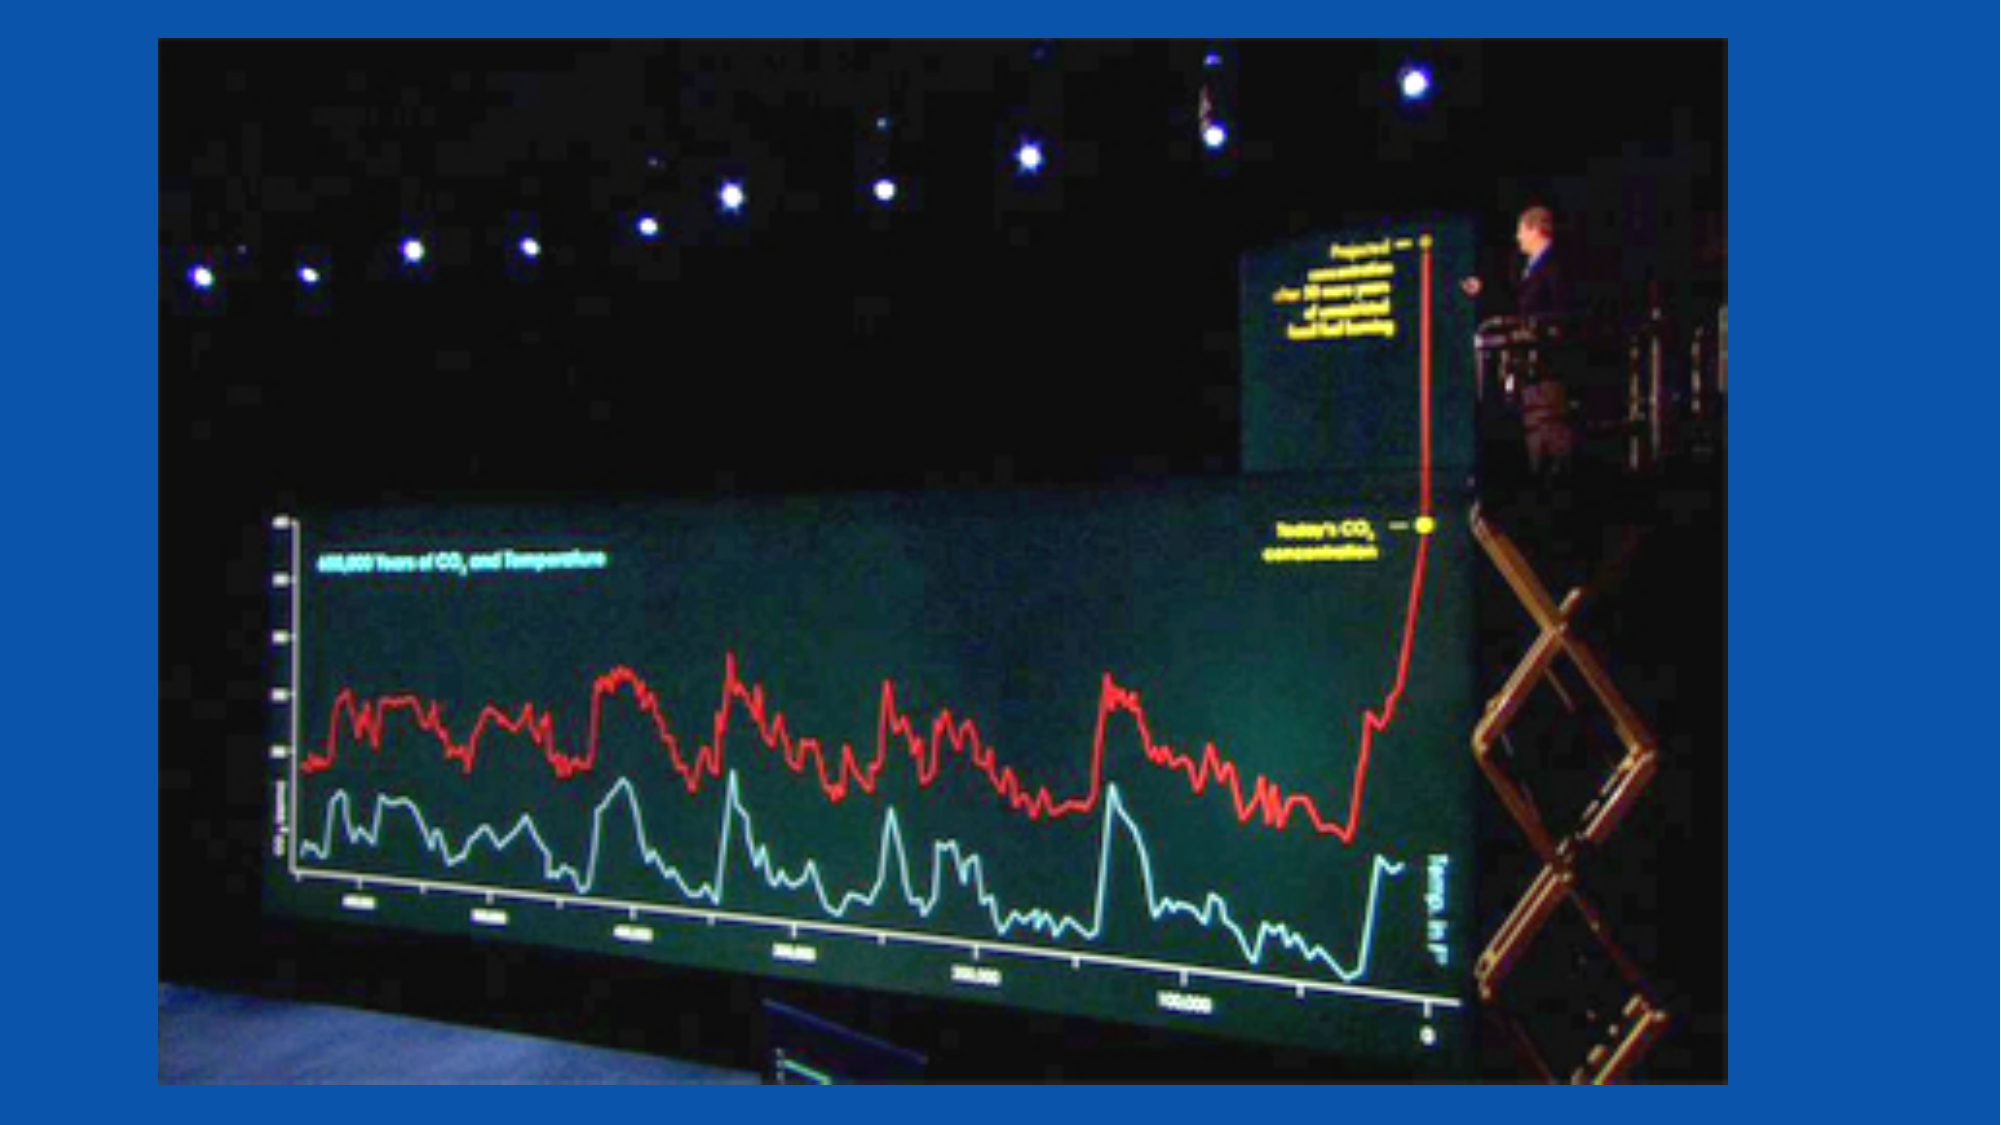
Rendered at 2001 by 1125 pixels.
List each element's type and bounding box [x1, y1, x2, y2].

picture [158, 38, 1728, 1085]
